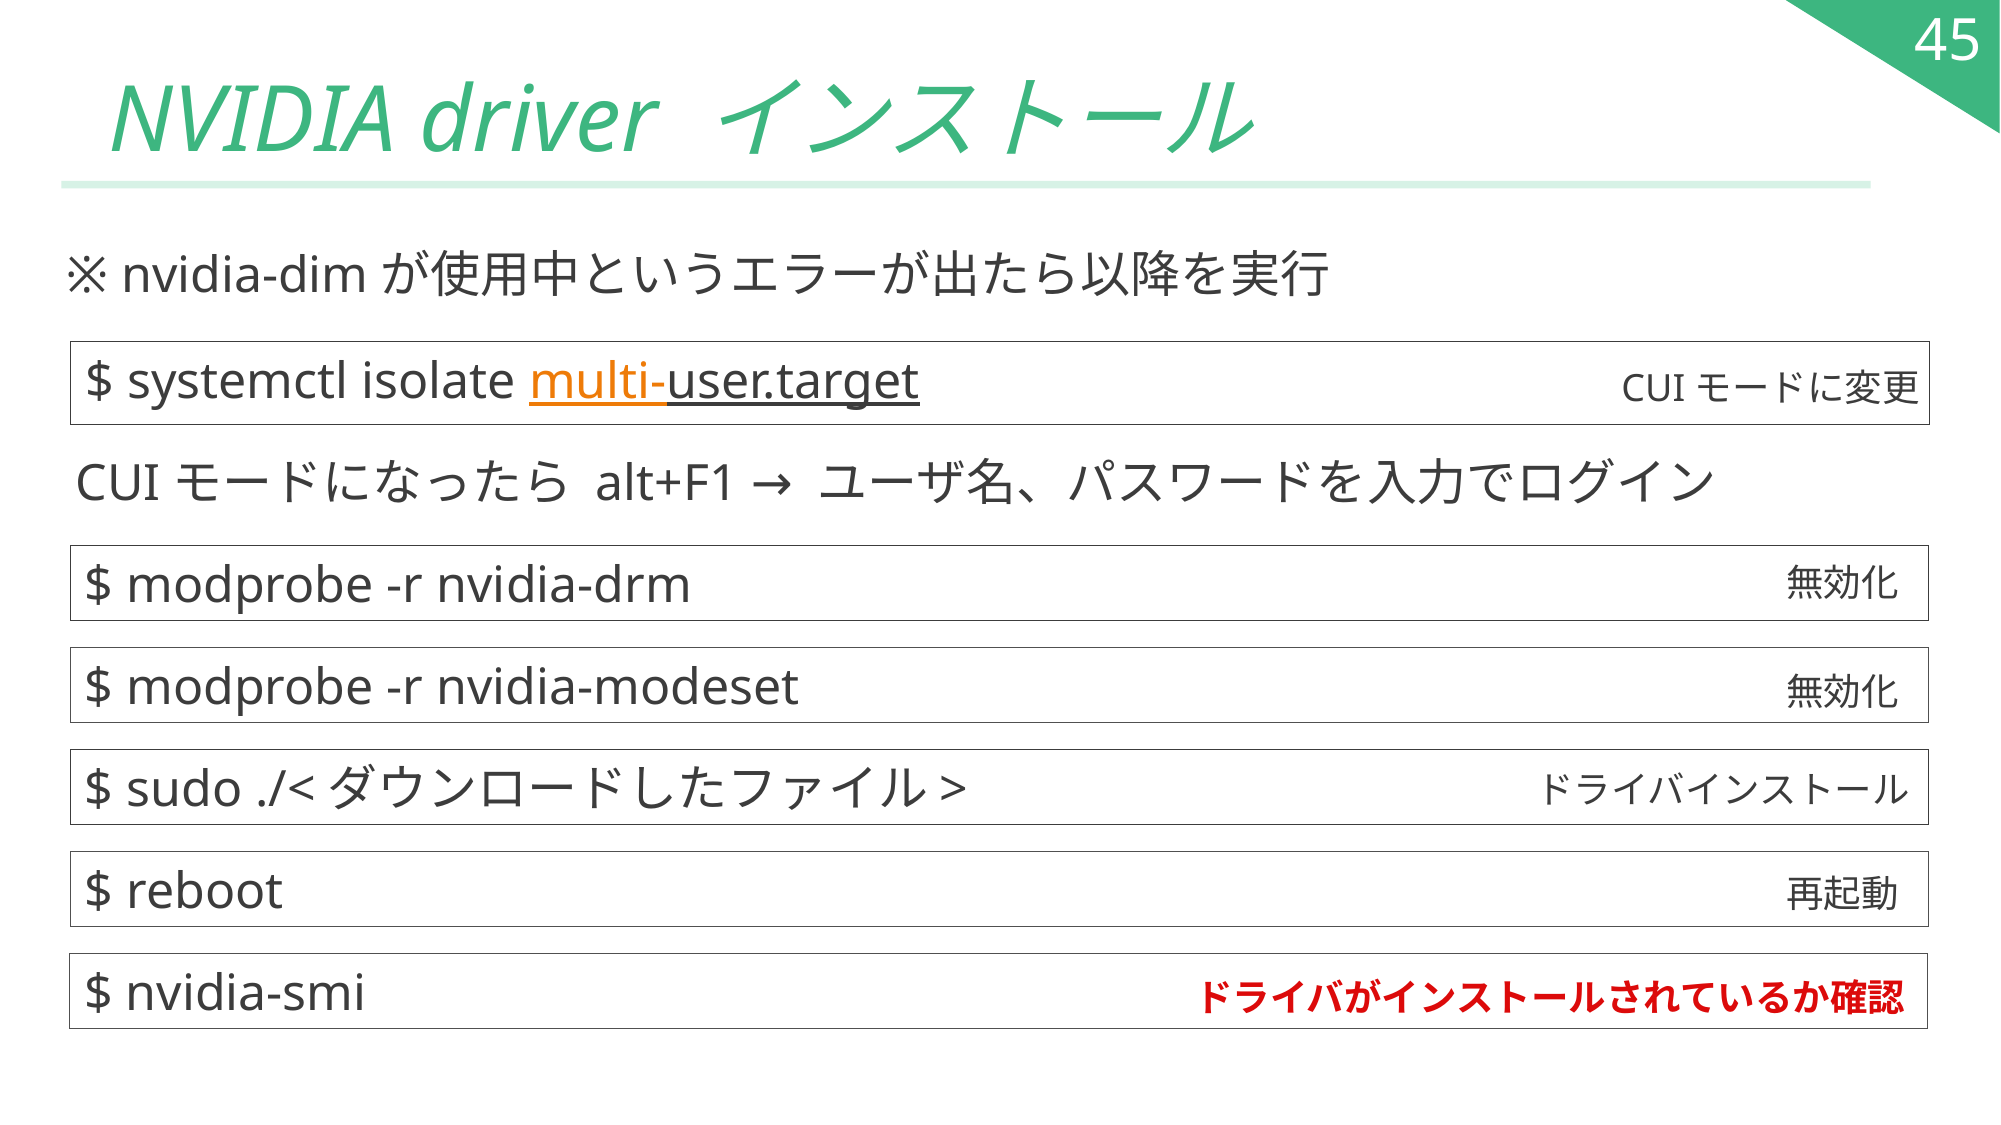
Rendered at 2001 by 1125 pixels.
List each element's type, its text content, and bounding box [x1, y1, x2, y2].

slide_number 45 [1714, 11, 1997, 72]
text_box CUIモードに変更 [1606, 356, 1935, 417]
text_box ※ nvidia-dimが使用中というエラーが出たら以降を実行 [51, 234, 1903, 310]
title NVIDIA driver インストール [93, 44, 1904, 178]
text_box 再起動 [1771, 862, 1914, 922]
text_box $ nvidia-smi [69, 953, 1928, 1029]
text_box $ reboot [70, 851, 1929, 927]
text_box ドライバがインストールされているか確認 [1180, 966, 1921, 1027]
text_box 無効化 [1771, 551, 1914, 611]
text_box $ sudo ./<ダウンロードしたファイル> [70, 749, 1929, 825]
text_box CUIモードになったら alt+F1 → ユーザ名、パスワードを入力でログイン [60, 443, 1771, 519]
text_box $ modprobe -r nvidia-modeset [70, 647, 1929, 723]
text_box $ modprobe -r nvidia-drm [70, 545, 1929, 621]
text_box 無効化 [1771, 660, 1914, 721]
text_box ドライバインストール [1521, 759, 1925, 819]
text_box $ systemctl isolate multi-user.target [70, 341, 1930, 425]
